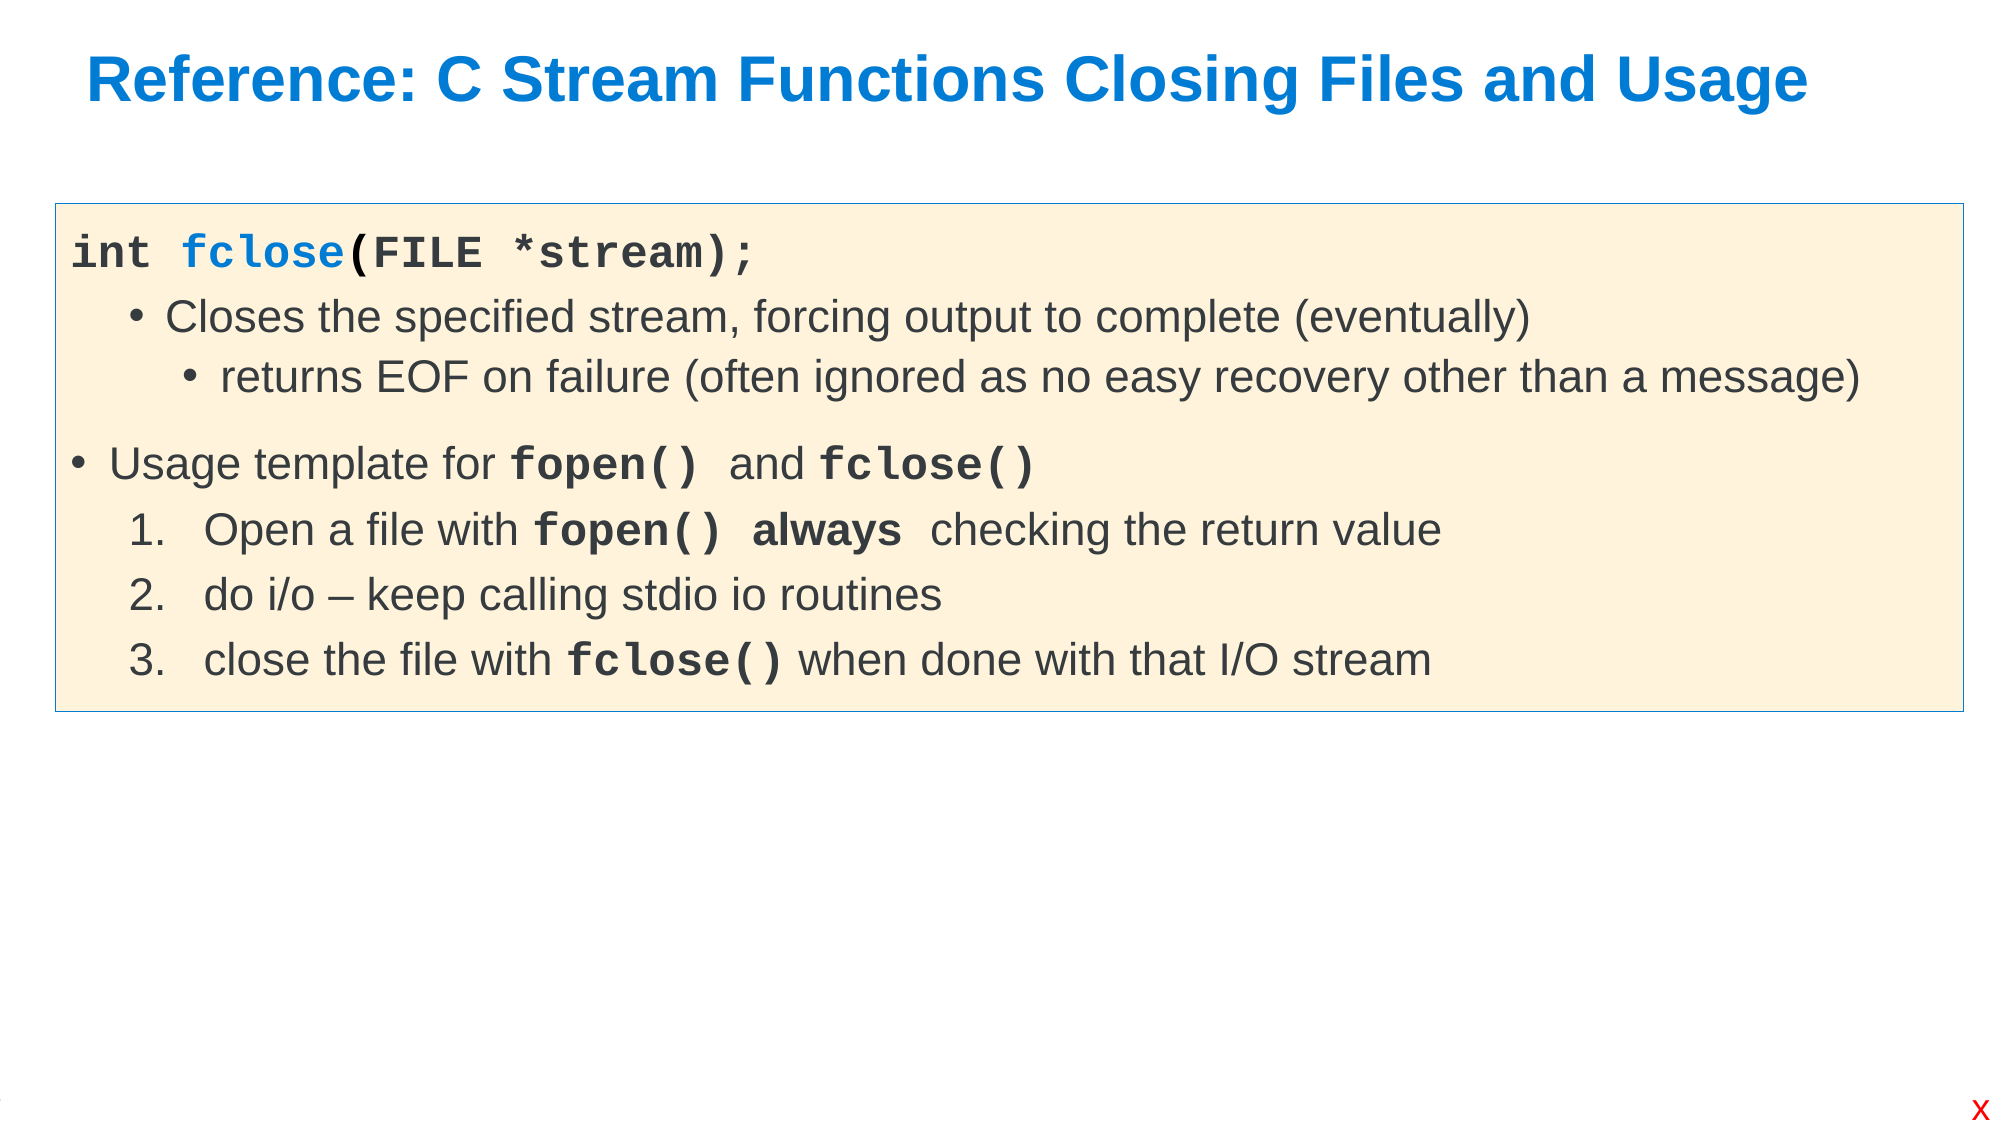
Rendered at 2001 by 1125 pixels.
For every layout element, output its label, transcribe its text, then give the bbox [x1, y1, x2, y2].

text_box x [1956, 1075, 2000, 1125]
title Reference: C Stream Functions Closing Files and Usage [71, 47, 1870, 124]
list int fclose(FILE *stream); Closes the specified stream, forcing output to complete (eventually) returns EOF on failure (often ignored as no easy recovery other than a message) Usage template for fopen() and fclose() Open a file with fopen() always checking the return value do i/o – keep calling stdio io routines close the file with fclose() when done with that I/O stream [55, 203, 1964, 712]
